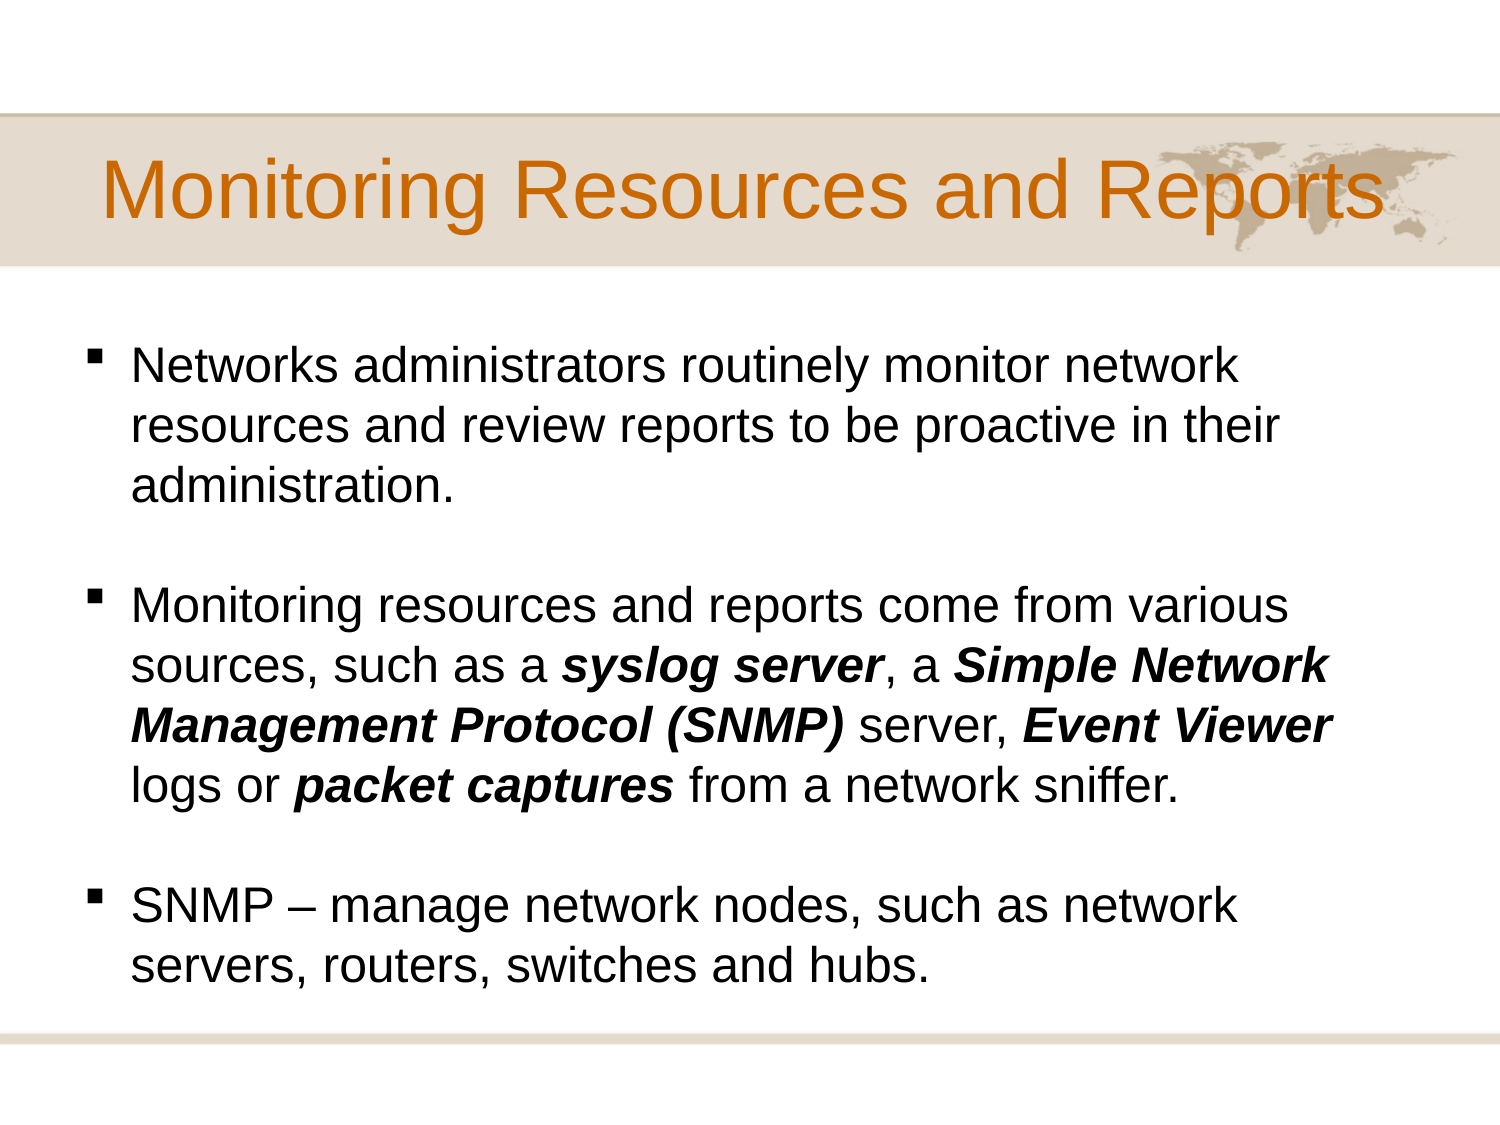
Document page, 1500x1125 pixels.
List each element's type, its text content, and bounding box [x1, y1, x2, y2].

text_box Networks administrators routinely monitor network resources and review reports to be proactive in their administration. Monitoring resources and reports come from various sources, such as a syslog server, a Simple Network Management Protocol (SNMP) server, Event Viewer logs or packet captures from a network sniffer. SNMP – manage network nodes, such as network servers, routers, switches and hubs. [68, 324, 1419, 1000]
picture [0, 0, 1500, 1125]
title Monitoring Resources and Reports [68, 137, 1419, 233]
